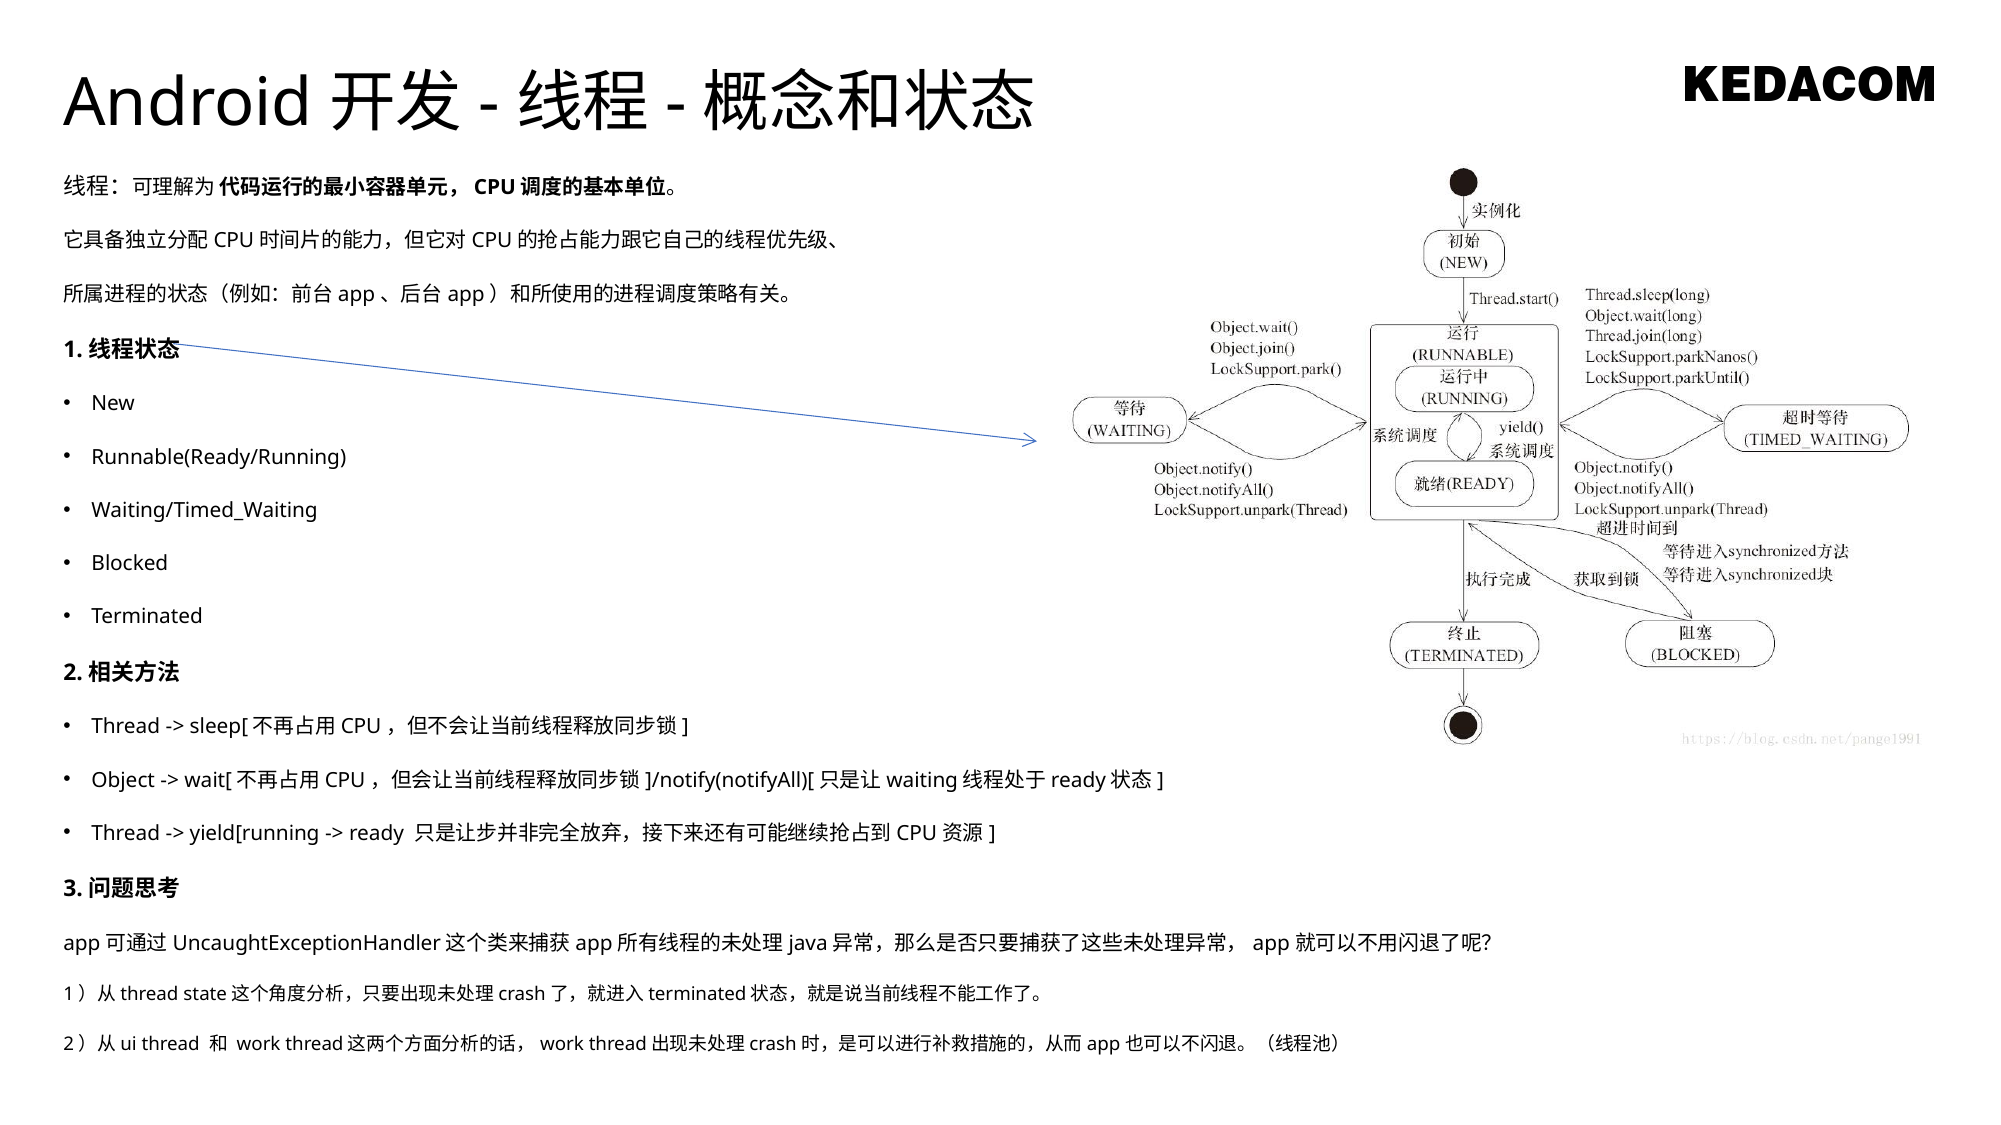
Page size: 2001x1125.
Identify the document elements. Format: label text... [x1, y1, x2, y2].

picture [1036, 157, 1930, 754]
picture [1685, 66, 1934, 101]
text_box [173, 343, 1037, 442]
list 线程：可理解为 代码运行的最小容器单元，CPU调度的基本单位。 它具备独立分配CPU时间片的能力，但它对CPU的抢占能力跟它自己的线程优先级、 所属进程的状态（例如：前台app、后台app）和所使用的进程调度策略有关。 1.线程状态 New Runnable(Ready/Running) Waiting/Timed_Waiting Blocked Terminated 2.相关方法 Thread -> sleep[不再占用CPU，但不会让当前线程释放同步锁] Object -> wait[不再占用CPU，但会让当前线程释放同步锁]/notify(notifyAll)[只是让waiting线程处于ready状态] Thread -> yield[running -> ready 只是让步并非完全放弃，接下来还有可能继续抢占到CPU资源] 3.问题思考 app可通过UncaughtExceptionHandler这个类来捕获app所有线程的未处理java异常，那么是否只要捕获了这些未处理异常，app就可以不用闪退了呢？ 1）从thread state这个角度分析，只要出现未处理crash了，就进入terminated状态，就是说当前线程不能工作了。 2）从ui thread 和 work thread这两个方面分析的话，work thread出现未处理crash时，是可以进行补救措施的，从而app也可以不闪退。（线程池） [48, 155, 1950, 1059]
list Android开发-线程-概念和状态 [48, 51, 1661, 151]
